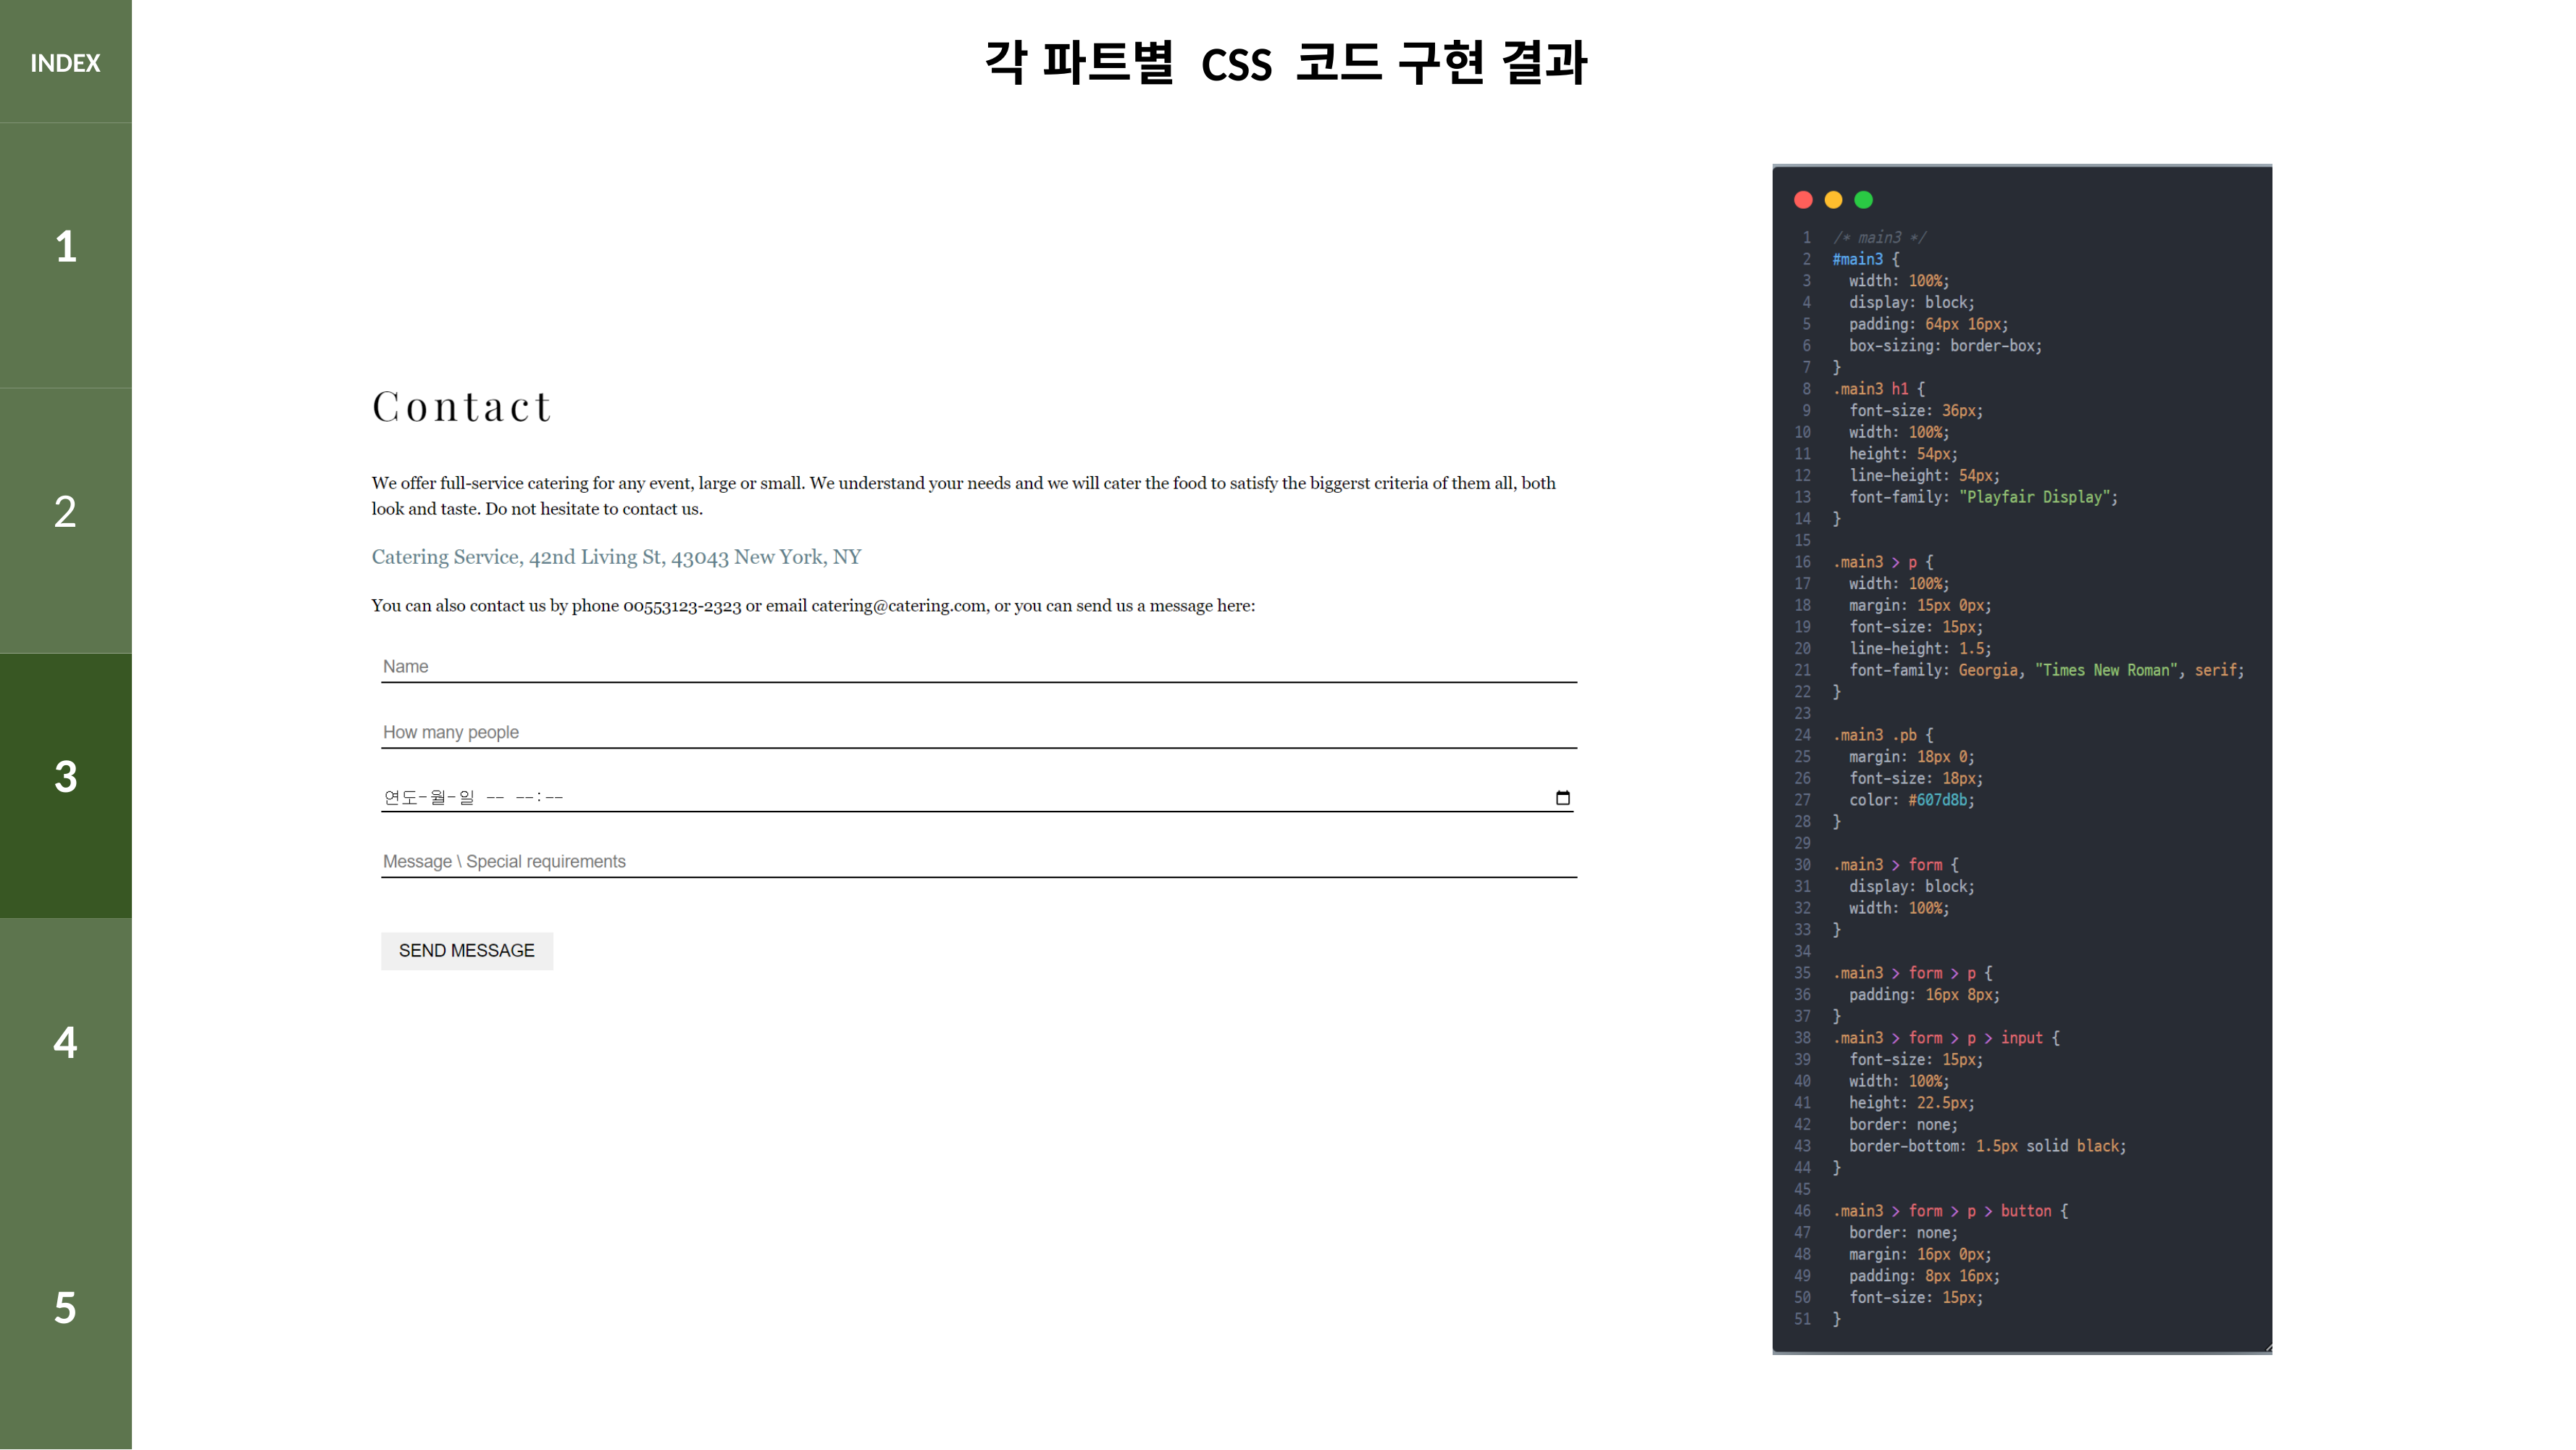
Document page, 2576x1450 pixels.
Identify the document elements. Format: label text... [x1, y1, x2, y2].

text_box 2 [0, 388, 133, 653]
text_box 3 [0, 653, 133, 920]
text_box 각 파트별 CSS 코드 구현 결과 [133, 0, 2576, 123]
text_box 4 [0, 920, 133, 1183]
picture [339, 318, 1637, 1022]
picture [1773, 164, 2272, 1355]
text_box 1 [0, 123, 133, 388]
text_box INDEX [0, 0, 133, 123]
text_box 5 [0, 1183, 133, 1449]
